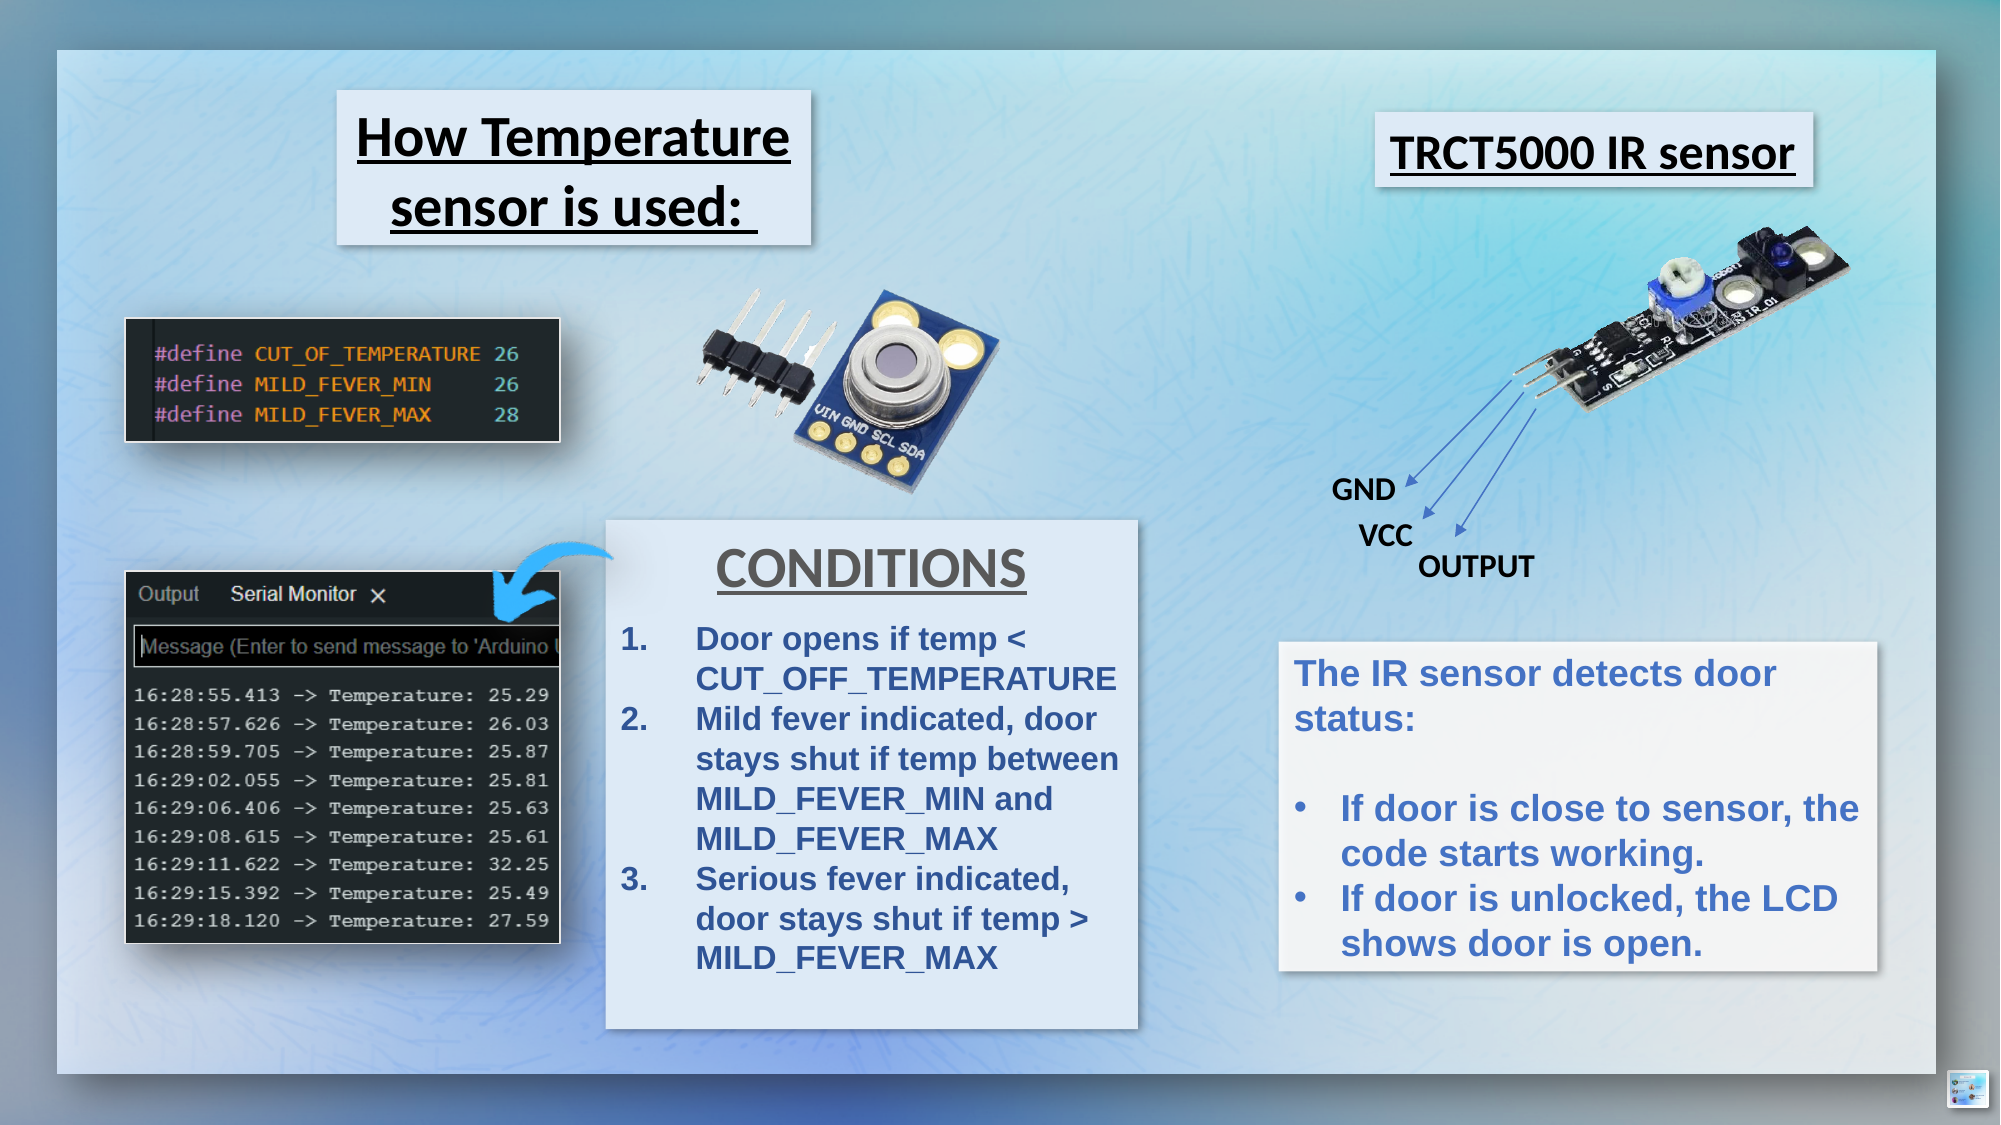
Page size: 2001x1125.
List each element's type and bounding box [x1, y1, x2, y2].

text_box [1422, 391, 1525, 520]
picture [0, 0, 2000, 1125]
text_box [1404, 380, 1512, 488]
text_box [1454, 408, 1537, 538]
